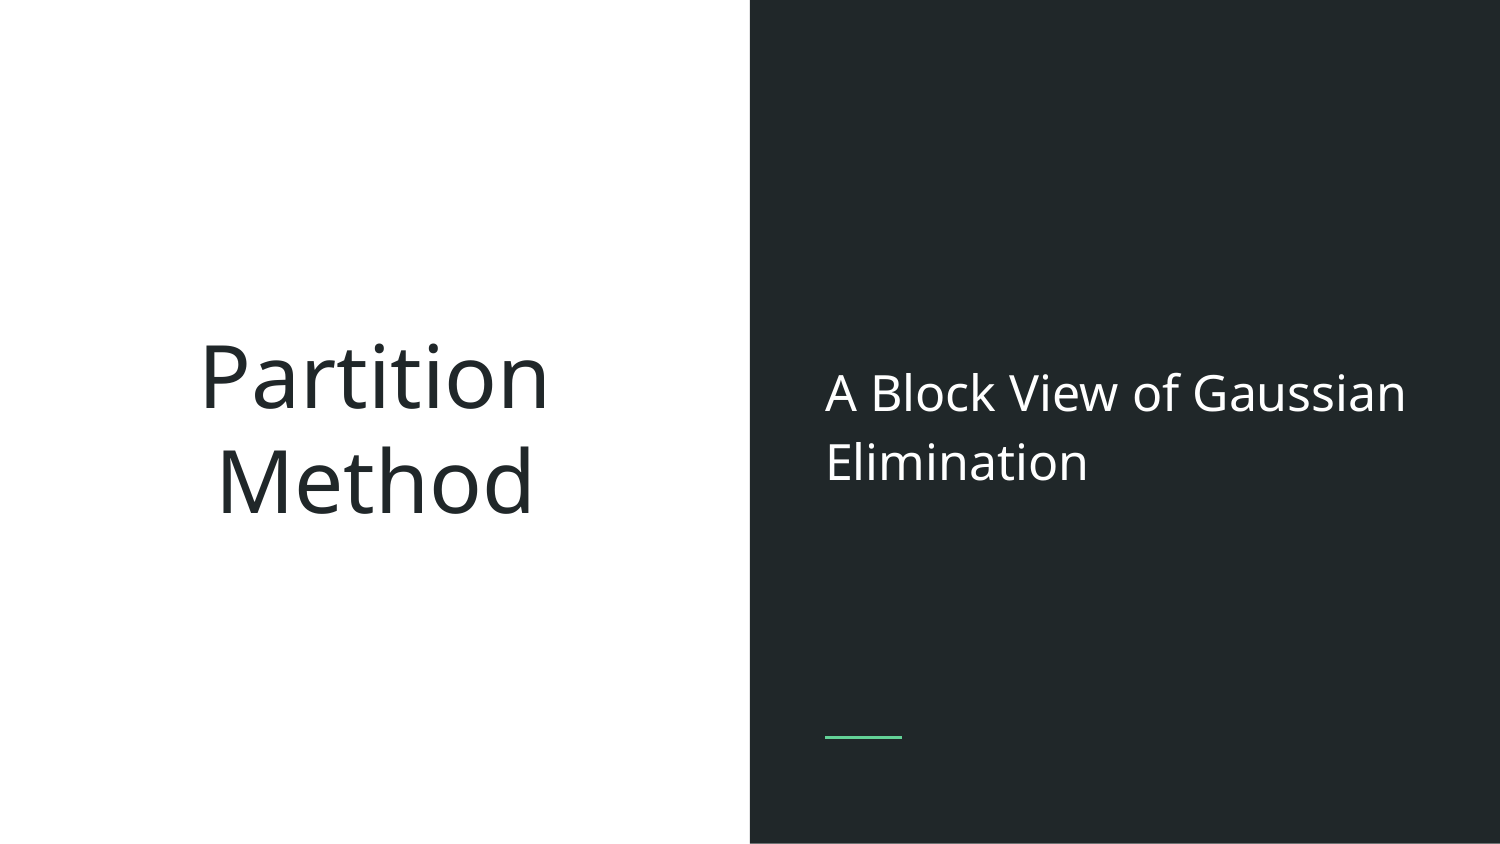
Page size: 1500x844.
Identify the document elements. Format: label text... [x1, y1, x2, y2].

list A Block View of Gaussian Elimination [810, 118, 1440, 725]
title Partition Method [43, 298, 708, 546]
